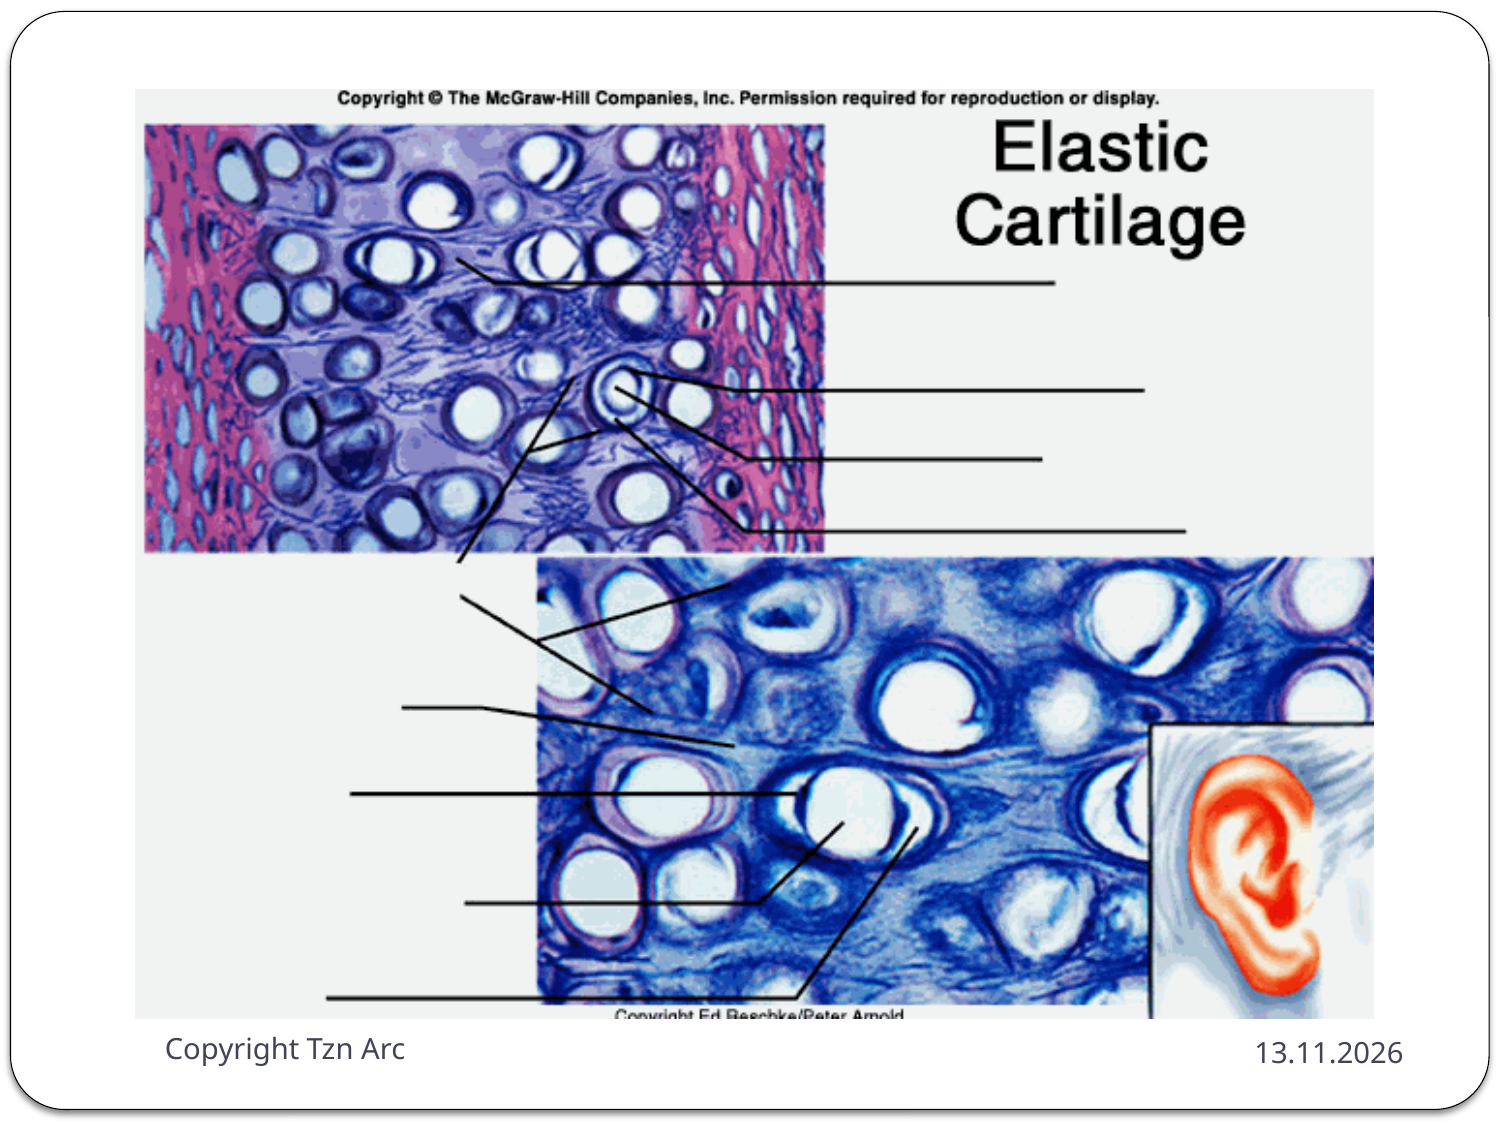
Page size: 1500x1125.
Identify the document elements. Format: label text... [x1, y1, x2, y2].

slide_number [1012, 1015, 1419, 1094]
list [135, 89, 1374, 1019]
footer Copyright Tzn Arc [150, 1028, 800, 1088]
